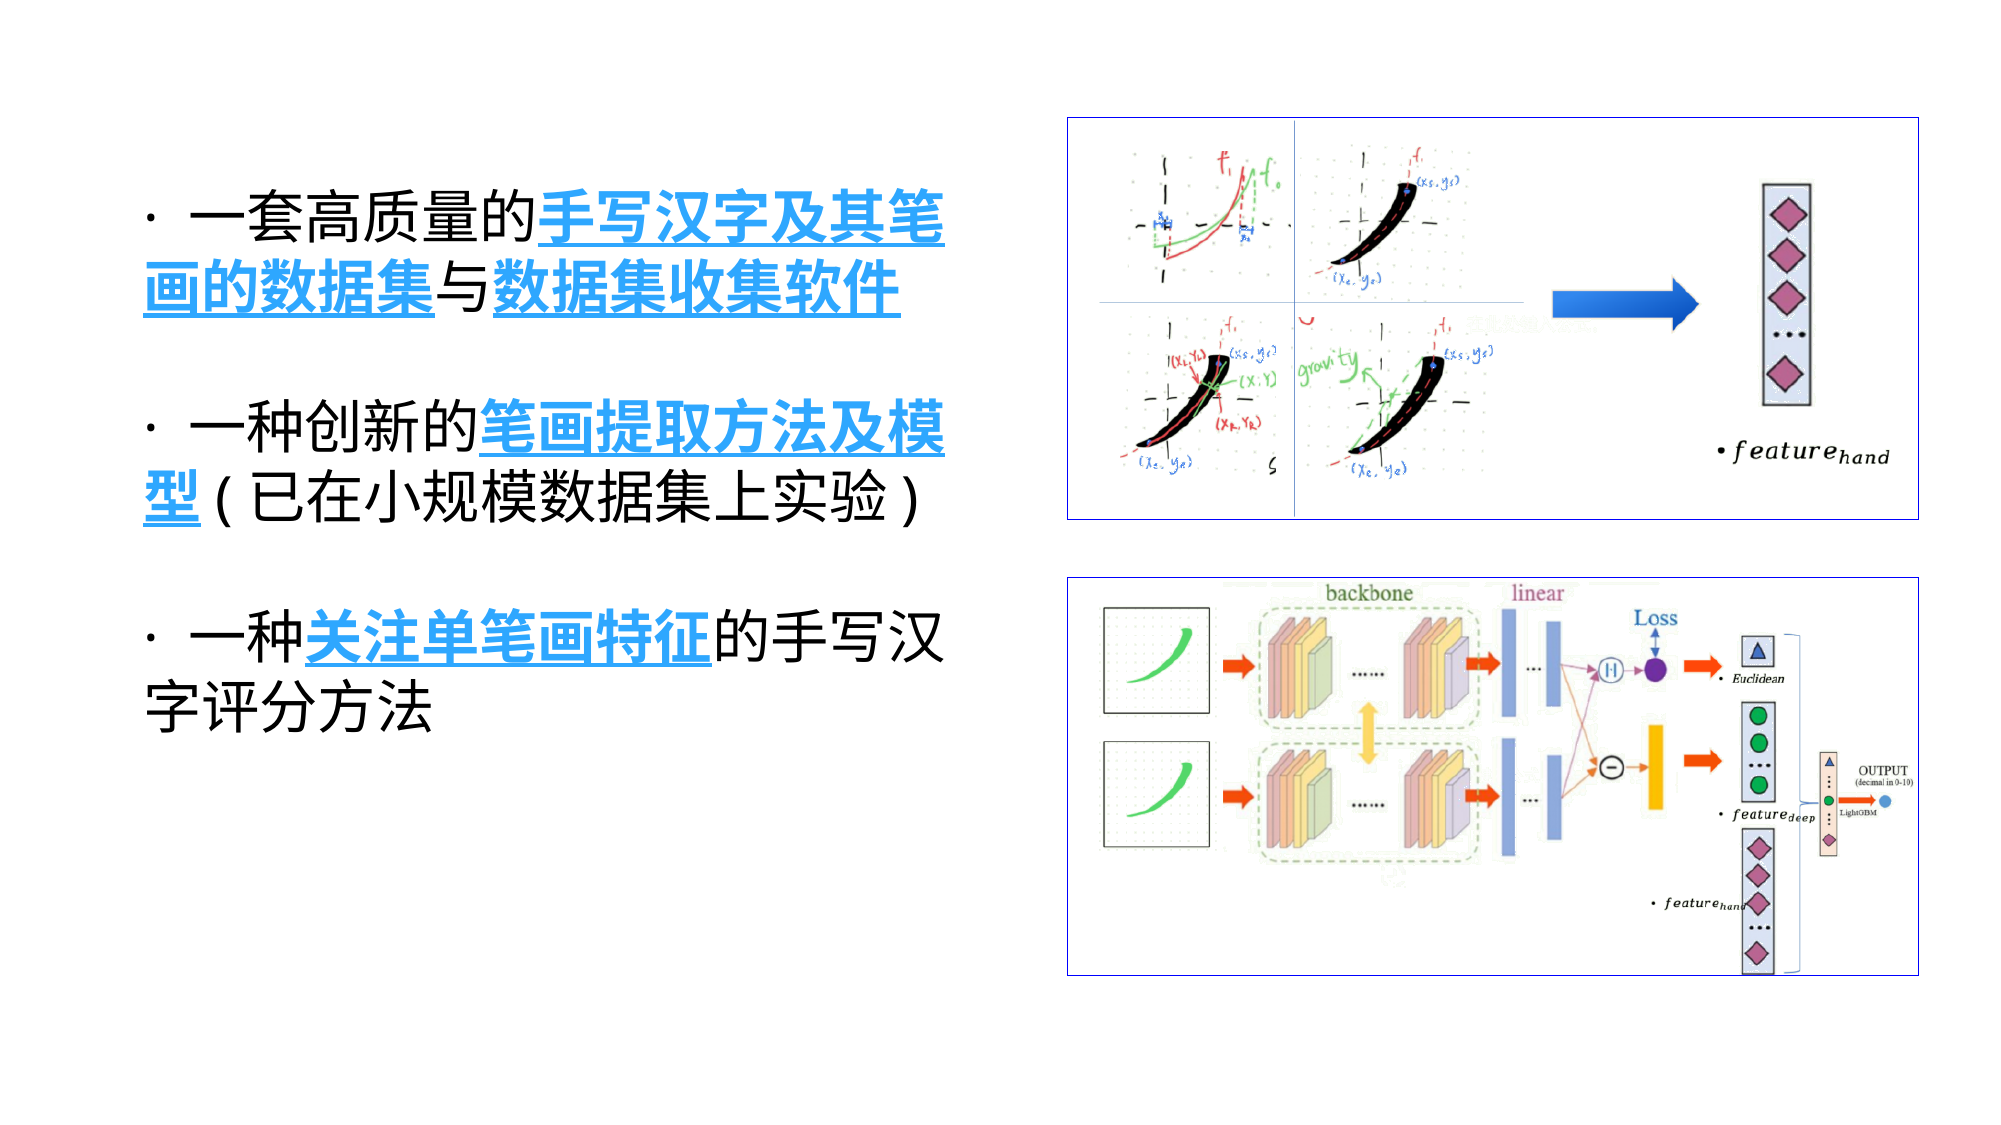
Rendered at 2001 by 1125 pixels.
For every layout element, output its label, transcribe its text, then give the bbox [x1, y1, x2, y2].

picture [1066, 116, 1919, 521]
text_box · 一套高质量的手写汉字及其笔画的数据集与数据集收集软件 · 一种创新的笔画提取方法及模型(已在小规模数据集上实验) · 一种关注单笔画特征的手写汉字评分方法 [128, 173, 969, 748]
picture [1066, 576, 1919, 976]
